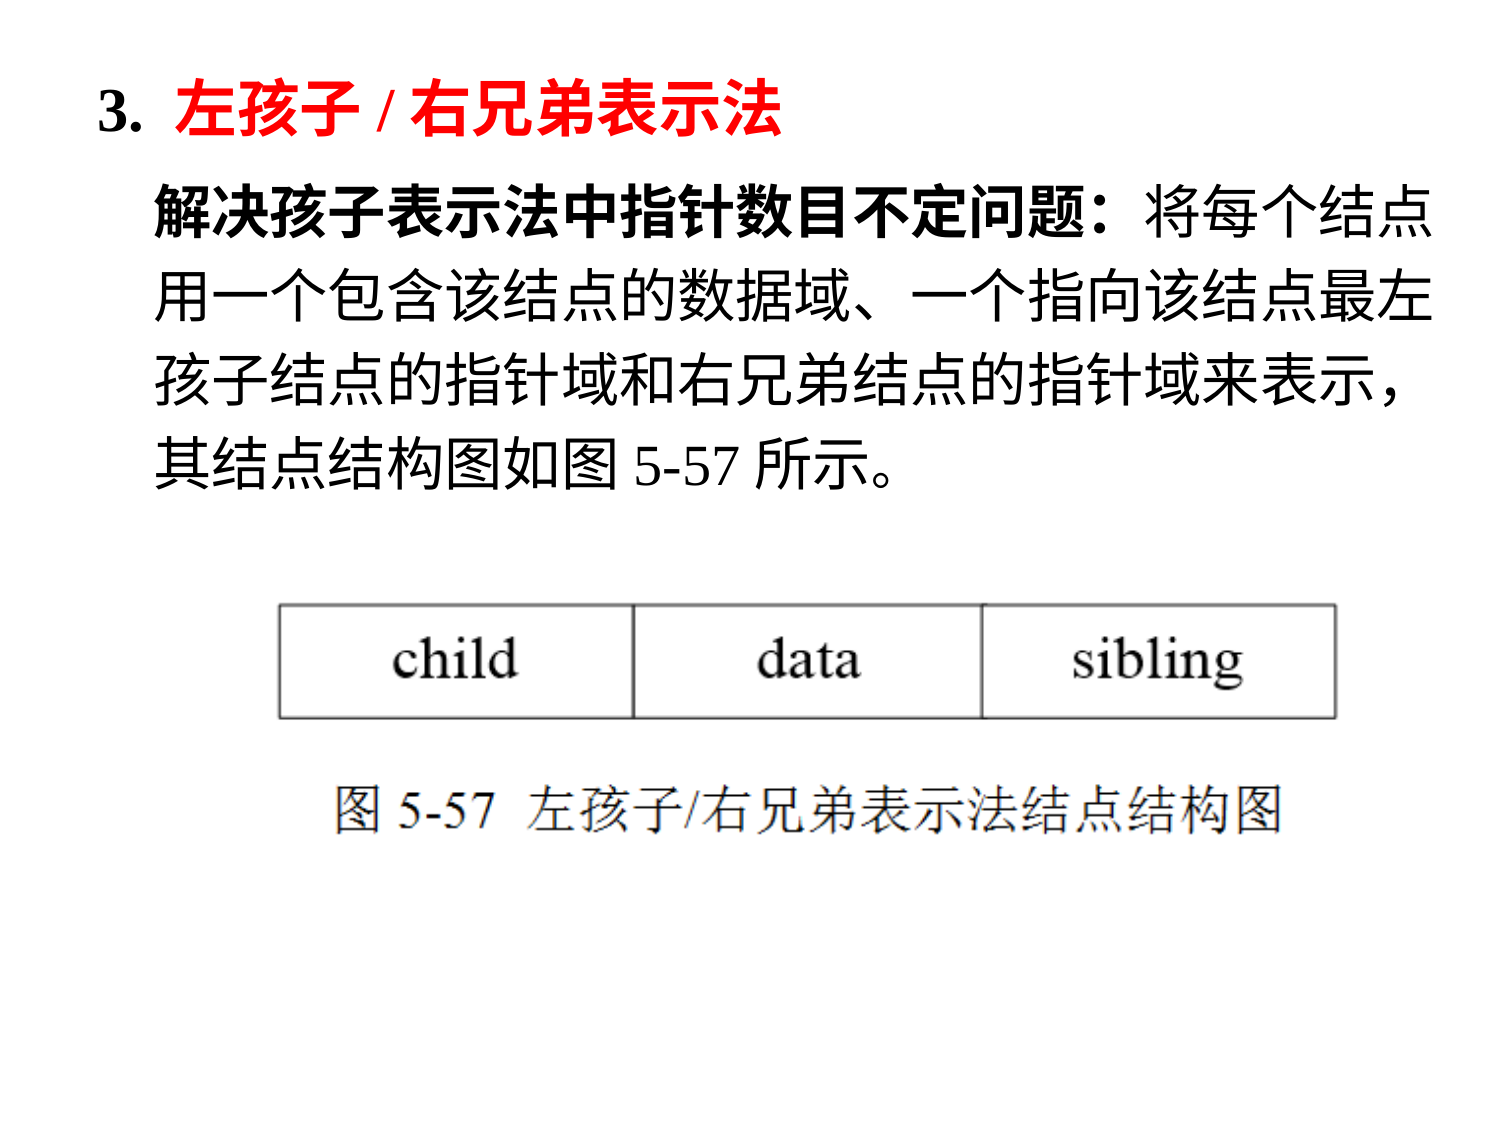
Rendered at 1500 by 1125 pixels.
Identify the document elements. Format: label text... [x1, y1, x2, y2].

list 3. 左孩子/右兄弟表示法 解决孩子表示法中指针数目不定问题：将每个结点用一个包含该结点的数据域、一个指向该结点最左孩子结点的指针域和右兄弟结点的指针域来表示，其结点结构图如图5-57所示。 [82, 46, 1465, 855]
picture [245, 573, 1354, 868]
